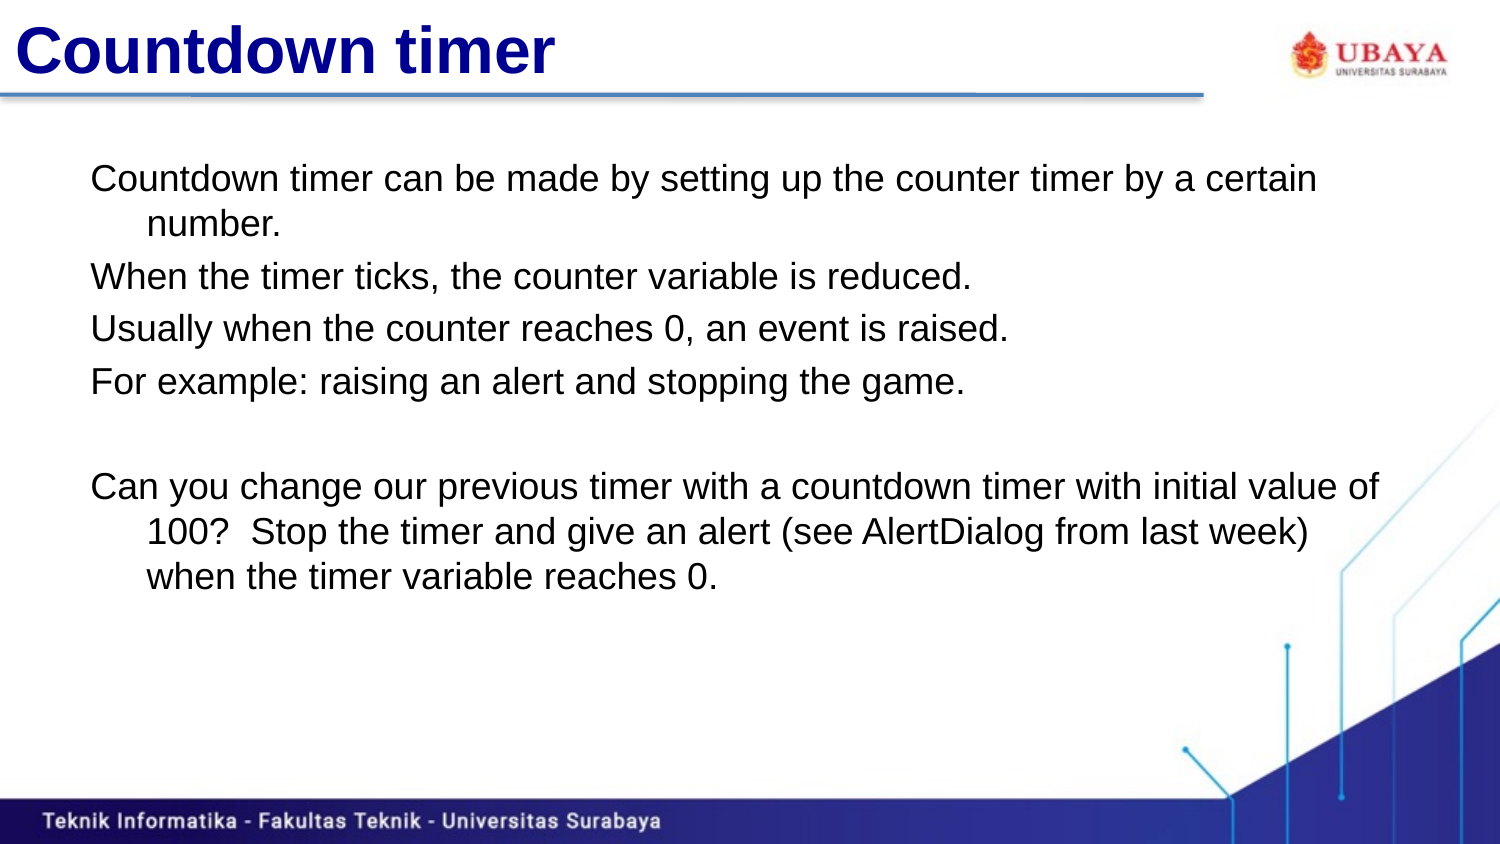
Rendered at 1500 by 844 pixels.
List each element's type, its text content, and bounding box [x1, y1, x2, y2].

picture [0, 0, 1500, 844]
text_box Countdown timer [0, 0, 1350, 95]
text_box Countdown timer can be made by setting up the counter timer by a certain number. When the timer ticks, the counter variable is reduced. Usually when the counter reaches 0, an event is raised. For example: raising an alert and stopping the game. Can you change our previous timer with a countdown timer with initial value of 100? Stop the timer and give an alert (see AlertDialog from last week) when the timer variable reaches 0. [75, 146, 1413, 785]
